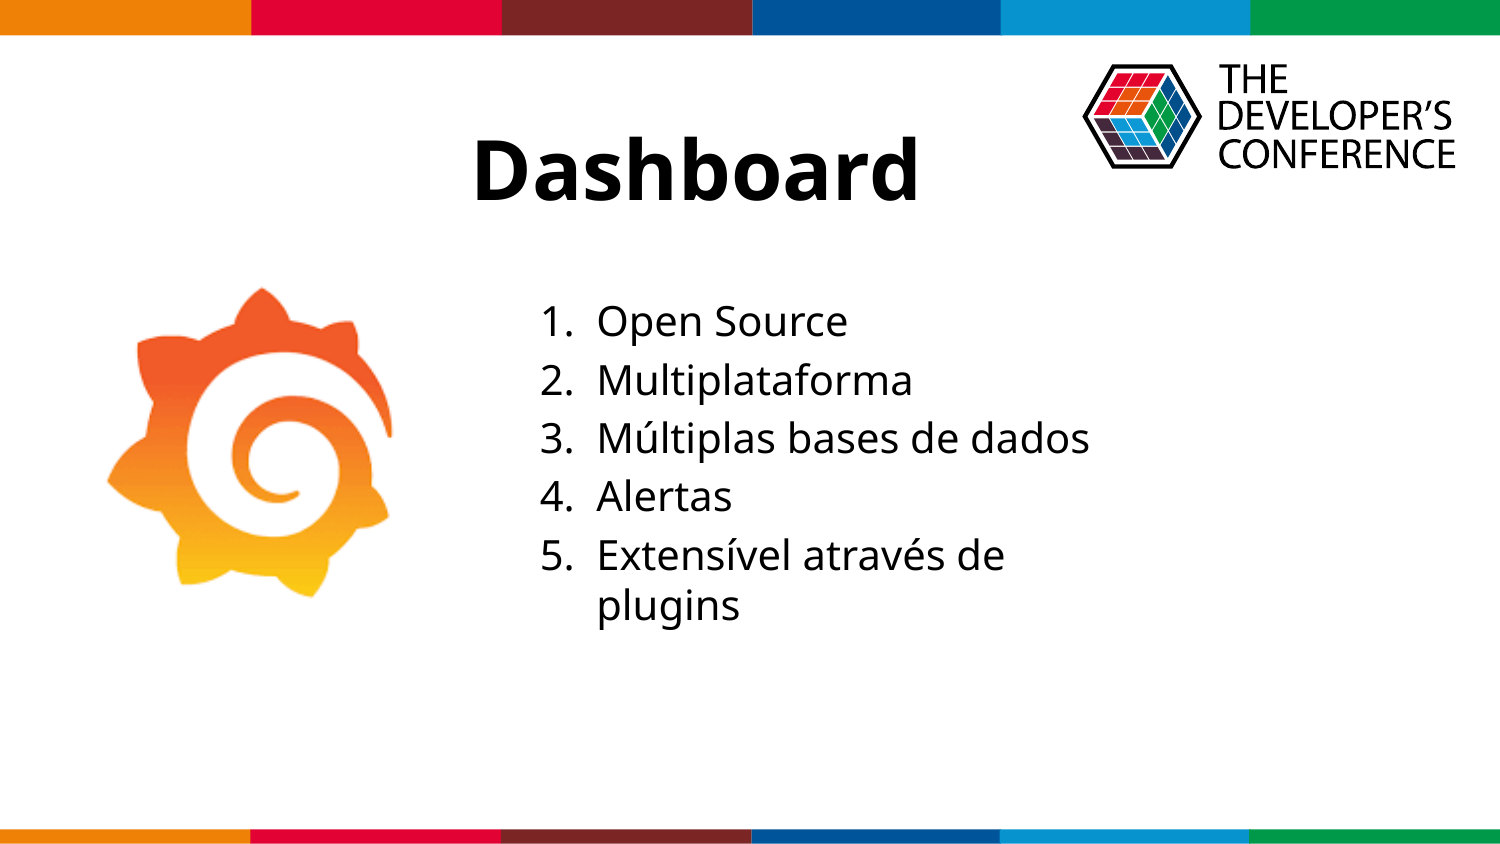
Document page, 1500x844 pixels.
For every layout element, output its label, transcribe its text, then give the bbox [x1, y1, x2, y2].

title Dashboard [455, 126, 1001, 233]
text_box Open Source Multiplataforma Múltiplas bases de dados Alertas Extensível através de plugins [501, 280, 1164, 688]
picture [41, 220, 485, 665]
